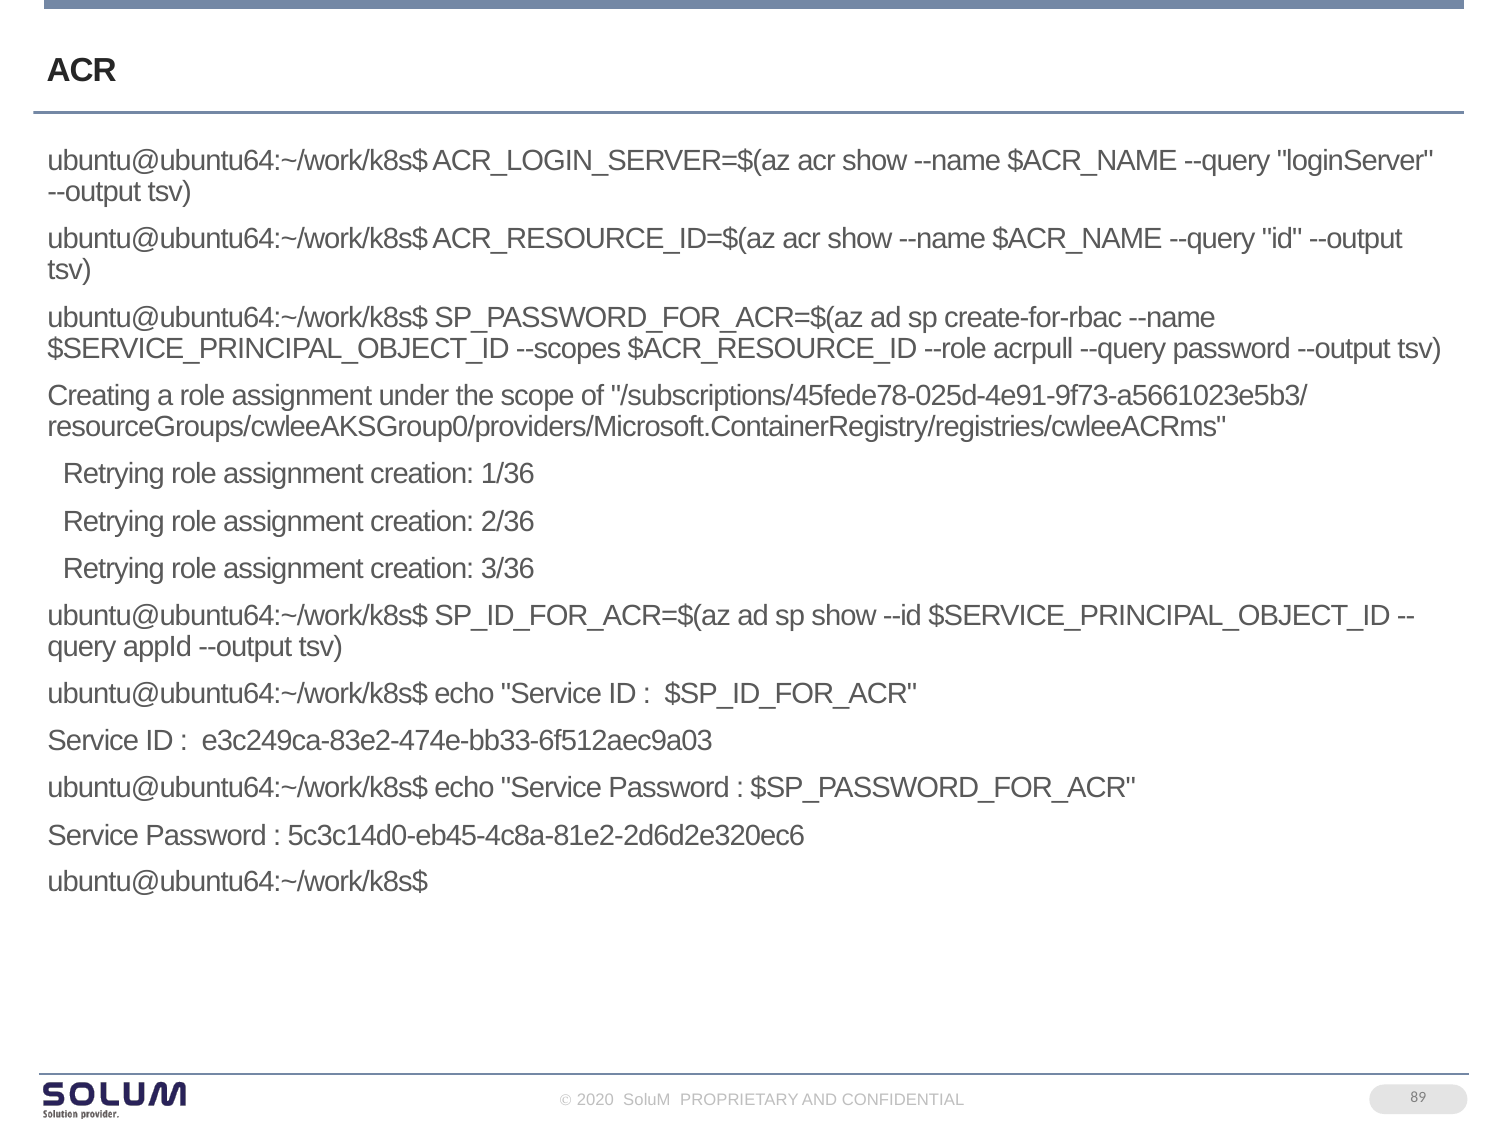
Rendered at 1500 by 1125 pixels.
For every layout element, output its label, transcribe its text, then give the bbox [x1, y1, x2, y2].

title ACR [46, 28, 1349, 113]
subtitle ubuntu@ubuntu64:~/work/k8s$ ACR_LOGIN_SERVER=$(az acr show --name $ACR_NAME --query "loginServer" --output tsv) ubuntu@ubuntu64:~/work/k8s$ ACR_RESOURCE_ID=$(az acr show --name $ACR_NAME --query "id" --output tsv) ubuntu@ubuntu64:~/work/k8s$ SP_PASSWORD_FOR_ACR=$(az ad sp create-for-rbac --name $SERVICE_PRINCIPAL_OBJECT_ID --scopes $ACR_RESOURCE_ID --role acrpull --query password --output tsv) Creating a role assignment under the scope of "/subscriptions/45fede78-025d-4e91-9f73-a5661023e5b3/resourceGroups/cwleeAKSGroup0/providers/Microsoft.ContainerRegistry/registries/cwleeACRms" Retrying role assignment creation: 1/36 Retrying role assignment creation: 2/36 Retrying role assignment creation: 3/36 ubuntu@ubuntu64:~/work/k8s$ SP_ID_FOR_ACR=$(az ad sp show --id $SERVICE_PRINCIPAL_OBJECT_ID --query appId --output tsv) ubuntu@ubuntu64:~/work/k8s$ echo "Service ID : $SP_ID_FOR_ACR" Service ID : e3c249ca-83e2-474e-bb33-6f512aec9a03 ubuntu@ubuntu64:~/work/k8s$ echo "Service Password : $SP_PASSWORD_FOR_ACR" Service Password : 5c3c14d0-eb45-4c8a-81e2-2d6d2e320ec6 ubuntu@ubuntu64:~/work/k8s$ [33, 137, 1464, 562]
picture [41, 1080, 187, 1119]
